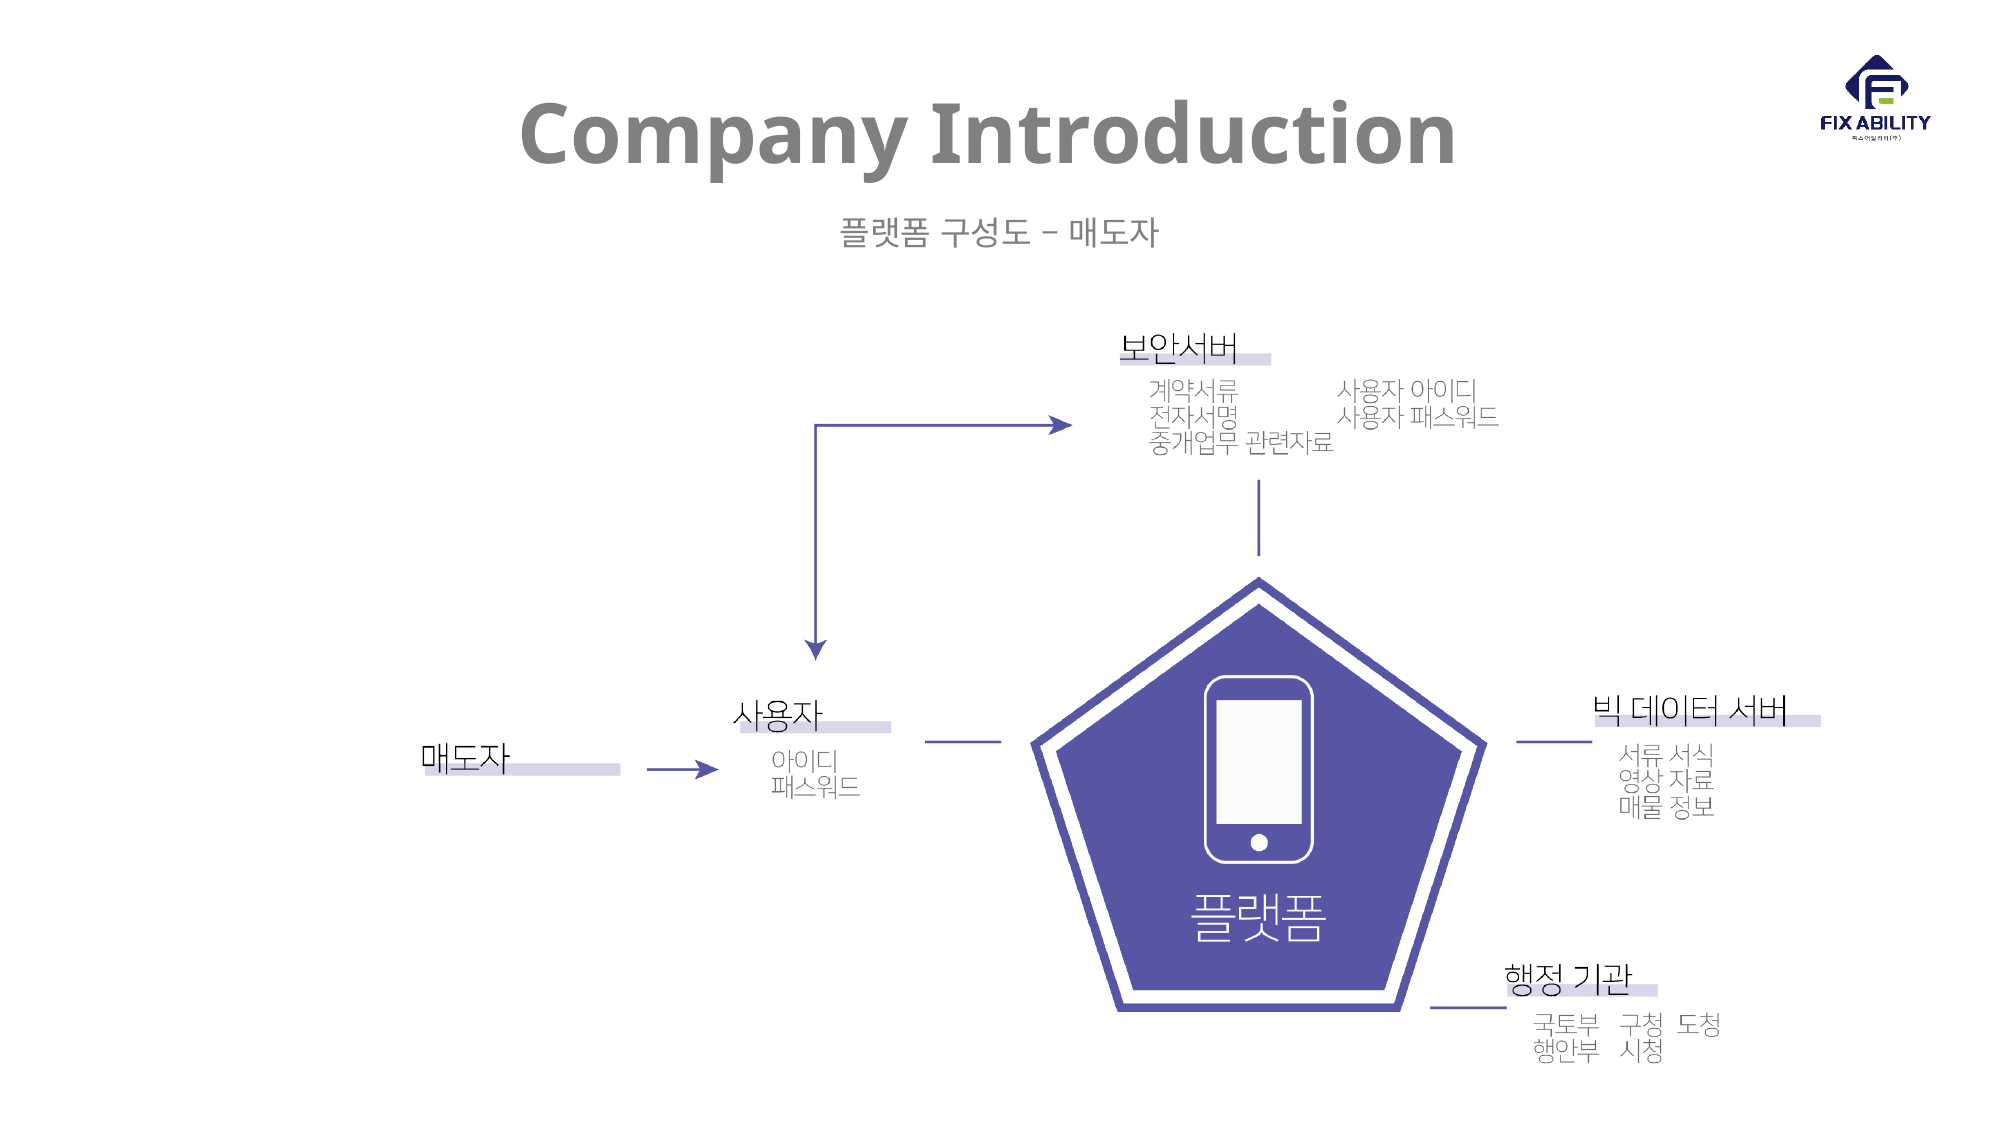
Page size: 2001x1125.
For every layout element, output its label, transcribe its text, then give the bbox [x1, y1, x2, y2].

picture [420, 331, 1822, 1066]
list 플랫폼 구성도 – 매도자 [132, 204, 1868, 268]
title Company Introduction [132, 54, 1868, 204]
picture [1821, 54, 1931, 141]
